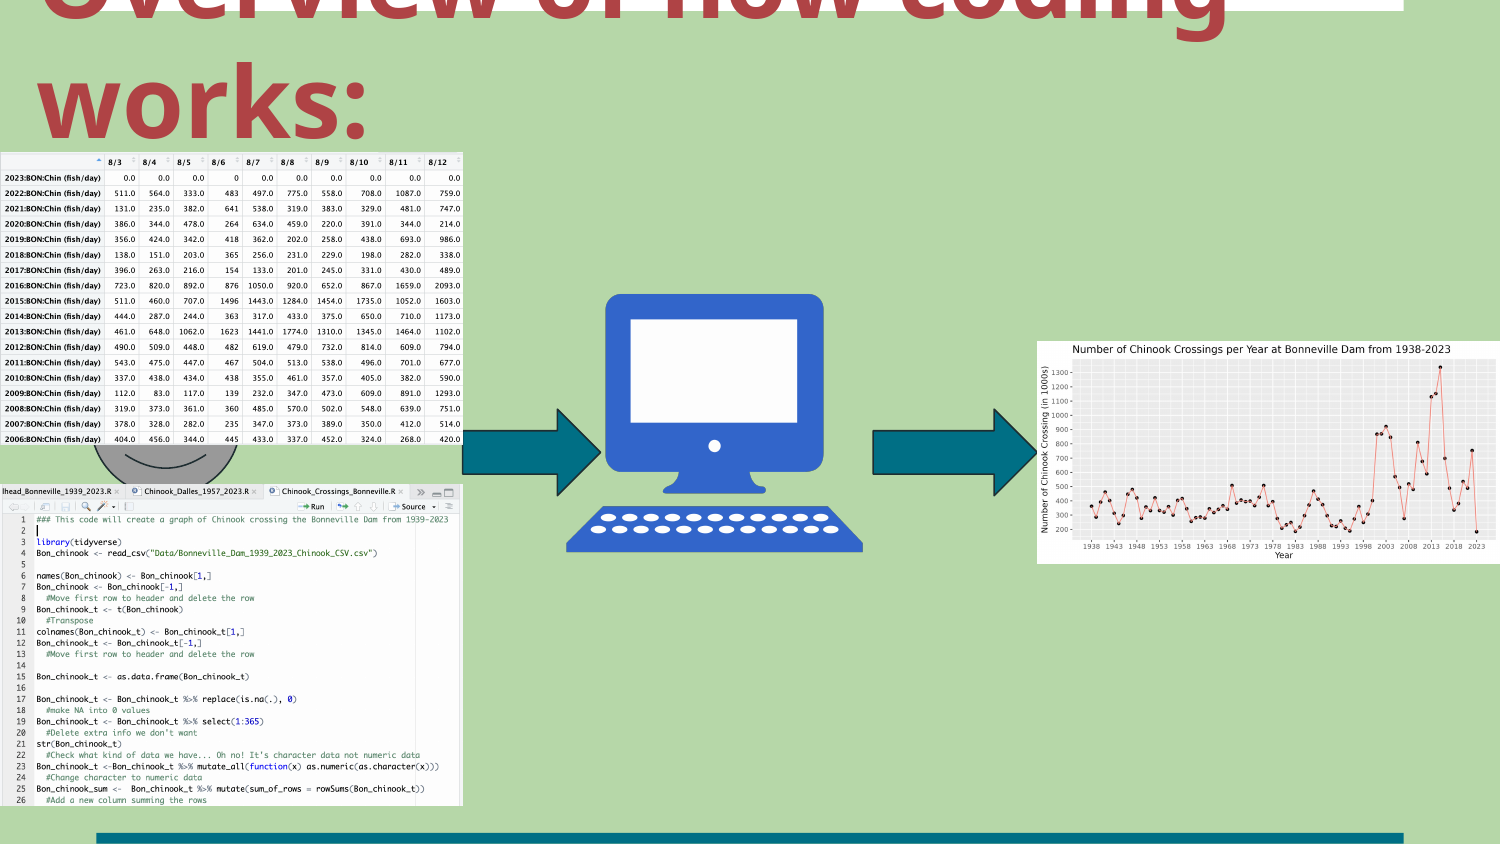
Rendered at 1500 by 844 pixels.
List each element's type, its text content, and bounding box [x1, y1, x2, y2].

text_box [462, 409, 558, 496]
title Overview of how coding works: [21, 16, 1449, 174]
picture [0, 484, 463, 806]
picture [0, 152, 463, 445]
text_box [873, 409, 1031, 496]
picture [1037, 341, 1500, 564]
text_box [97, 452, 235, 483]
picture [563, 271, 866, 574]
